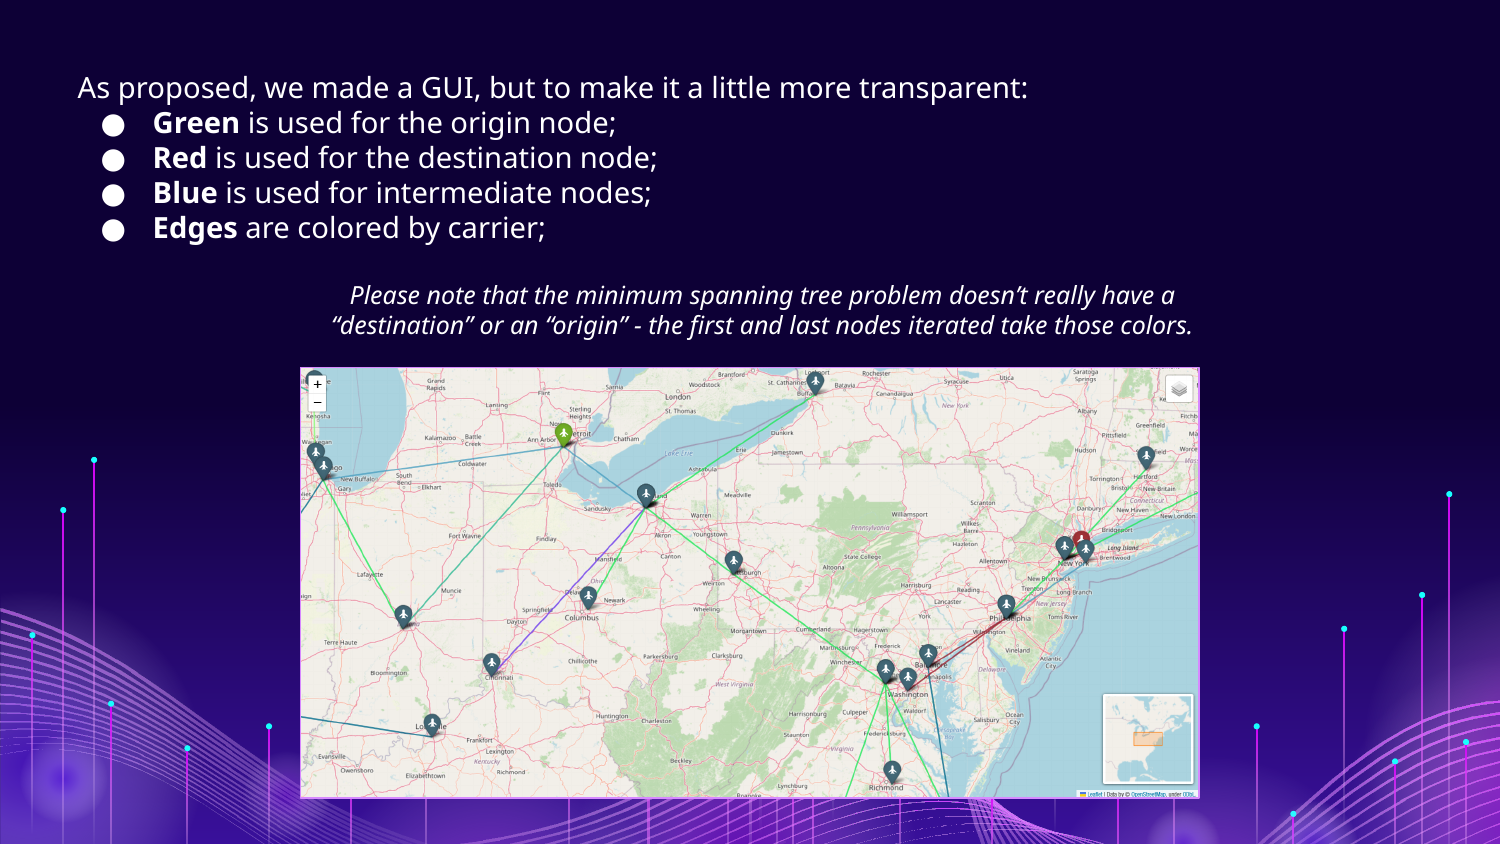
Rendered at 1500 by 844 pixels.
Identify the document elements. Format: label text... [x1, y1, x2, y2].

picture [301, 368, 1199, 798]
text_box As proposed, we made a GUI, but to make it a little more transparent: Green is used for the origin node; Red is used for the destination node; Blue is used for intermediate nodes; Edges are colored by carrier; Please note that the minimum spanning tree problem doesn’t really have a “destination” or an “origin” - the first and last nodes iterated take those colors. [62, 54, 1464, 358]
